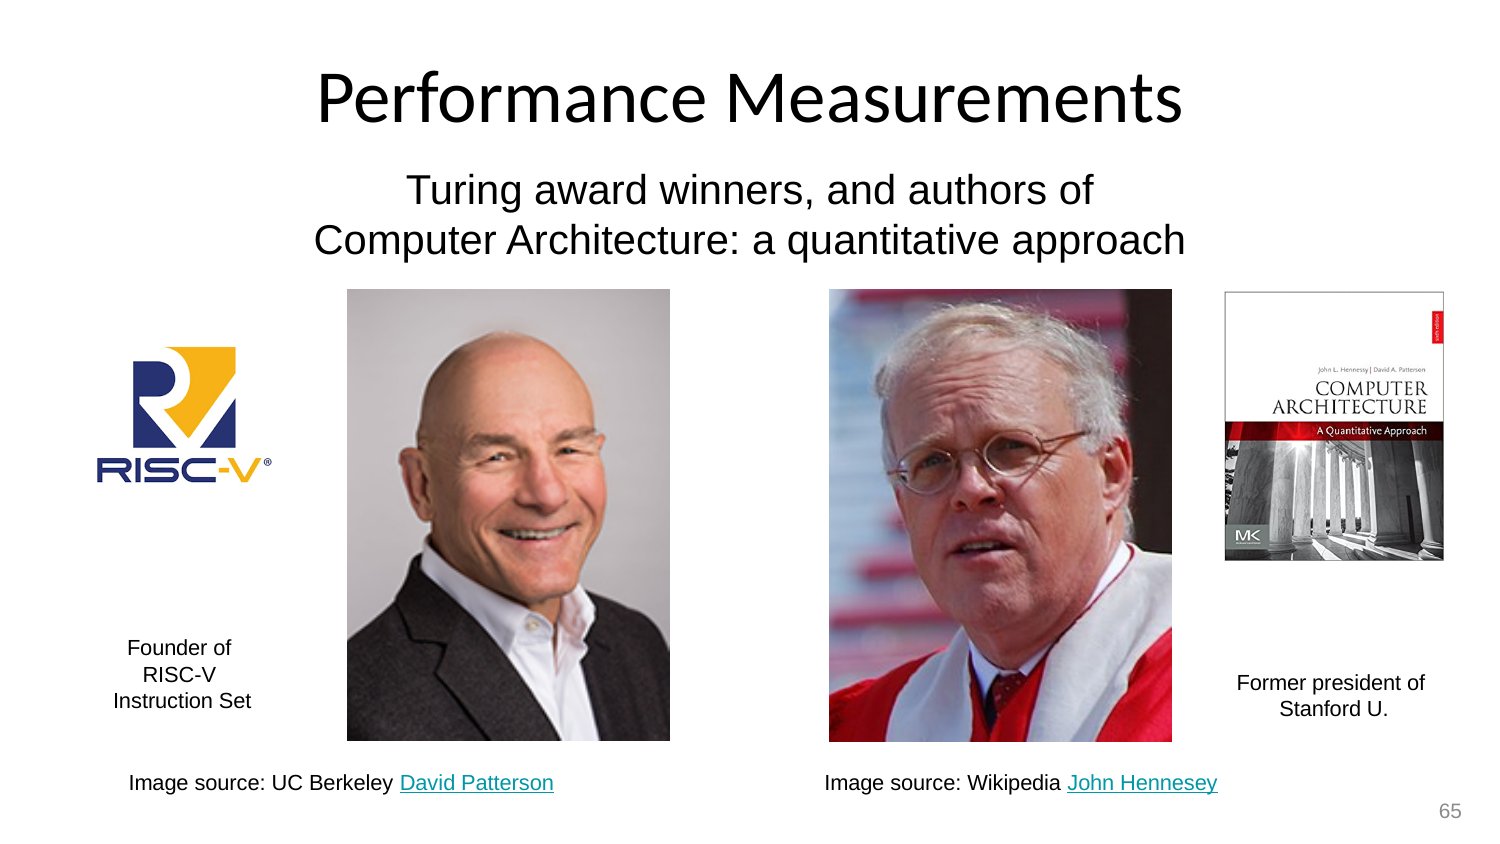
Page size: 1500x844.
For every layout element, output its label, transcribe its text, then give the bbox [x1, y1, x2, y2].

text_box Image source: UC Berkeley David Patterson [113, 761, 569, 803]
picture [347, 289, 671, 741]
picture [1224, 291, 1444, 562]
text_box Performance Measurements [301, 40, 1199, 146]
text_box Former president of Stanford U. [1221, 660, 1447, 728]
picture [70, 310, 295, 534]
text_box Image source: Wikipedia John Hennesey [809, 761, 1233, 803]
text_box Turing award winners, and authors of Computer Architecture: a quantitative approach [298, 155, 1202, 271]
picture [829, 289, 1172, 742]
slide_number 65 [1420, 788, 1477, 832]
text_box Founder of RISC-V Instruction Set [98, 626, 267, 721]
